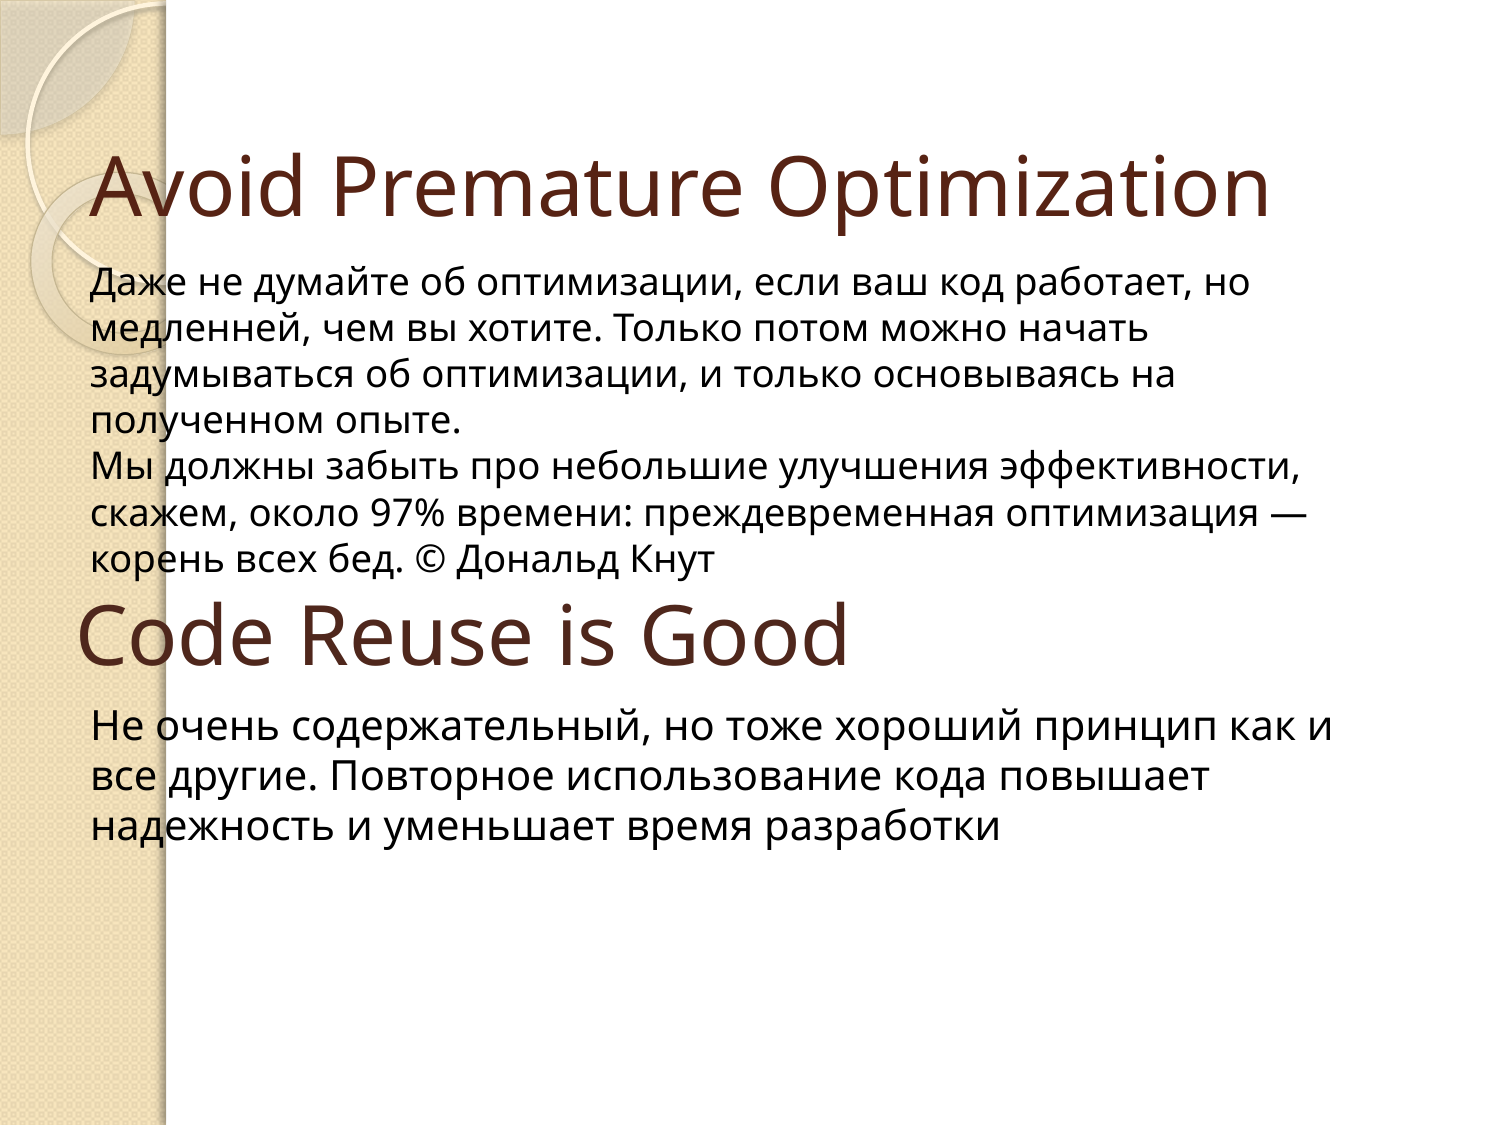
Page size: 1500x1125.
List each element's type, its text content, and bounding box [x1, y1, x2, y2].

text_box Code Reuse is Good [74, 566, 1425, 683]
list Даже не думайте об оптимизации, если ваш код работает, но медленней, чем вы хотите. Только потом можно начать задумываться об оптимизации, и только основываясь на полученном опыте. Мы должны забыть про небольшие улучшения эффективности, скажем, около 97% времени: преждевременная оптимизация — корень всех бед. © Дональд Кнут [75, 249, 1425, 566]
title Avoid Premature Optimization [75, 125, 1425, 241]
text_box Не очень содержательный, но тоже хороший принцип как и все другие. Повторное использование кода повышает надежность и уменьшает время разработки [74, 691, 1425, 884]
